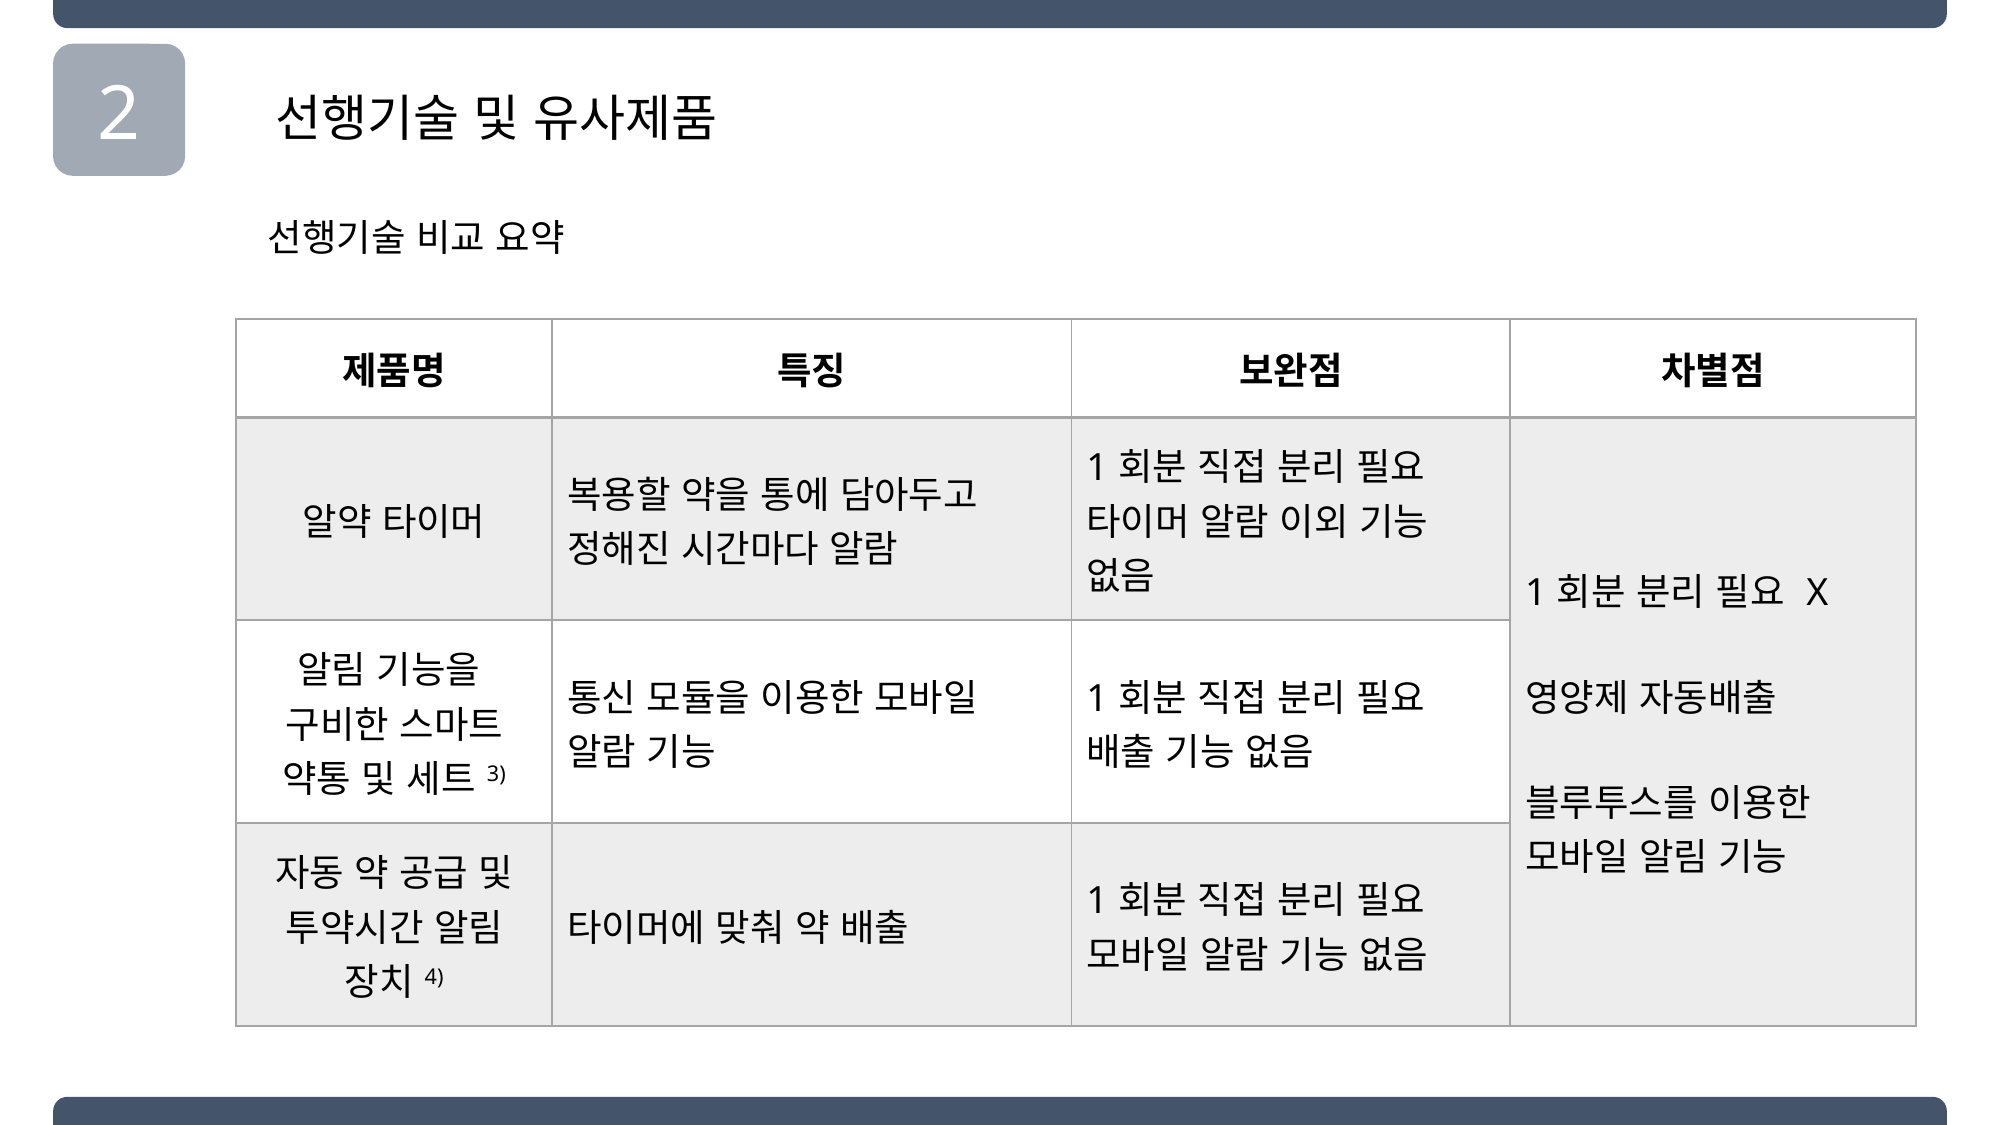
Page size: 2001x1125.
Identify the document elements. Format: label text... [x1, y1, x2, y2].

table_cell 타이머에 맞춰 약 배출 [553, 824, 1071, 1025]
table_cell 알림 기능을 구비한 스마트 약통 및 세트3) [237, 621, 551, 822]
text_box [52, 1095, 1948, 1125]
text_box 2 [51, 42, 187, 177]
text_box 선행기술 비교 요약 [252, 206, 580, 267]
table_cell 1회분 직접 분리 필요 배출 기능 없음 [1072, 621, 1509, 822]
table_cell 1회분 분리 필요 X 영양제 자동배출 블루투스를 이용한 모바일 알림 기능 [1511, 419, 1915, 1025]
table_cell 알약 타이머 [237, 419, 551, 619]
table_cell 1회분 직접 분리 필요 모바일 알람 기능 없음 [1072, 824, 1509, 1025]
table_header 보완점 [1072, 320, 1509, 416]
table_cell 자동 약 공급 및 투약시간 알림 장치4) [237, 824, 551, 1025]
table_cell 복용할 약을 통에 담아두고 정해진 시간마다 알람 [553, 419, 1071, 619]
table_cell 통신 모듈을 이용한 모바일 알람 기능 [553, 621, 1071, 822]
text_box 선행기술 및 유사제품 [260, 79, 733, 155]
table_header 특징 [553, 320, 1071, 416]
text_box [52, 0, 1948, 30]
table_header 제품명 [237, 320, 551, 416]
table_header 차별점 [1511, 320, 1915, 416]
table_cell 1회분 직접 분리 필요 타이머 알람 이외 기능 없음 [1072, 419, 1509, 619]
